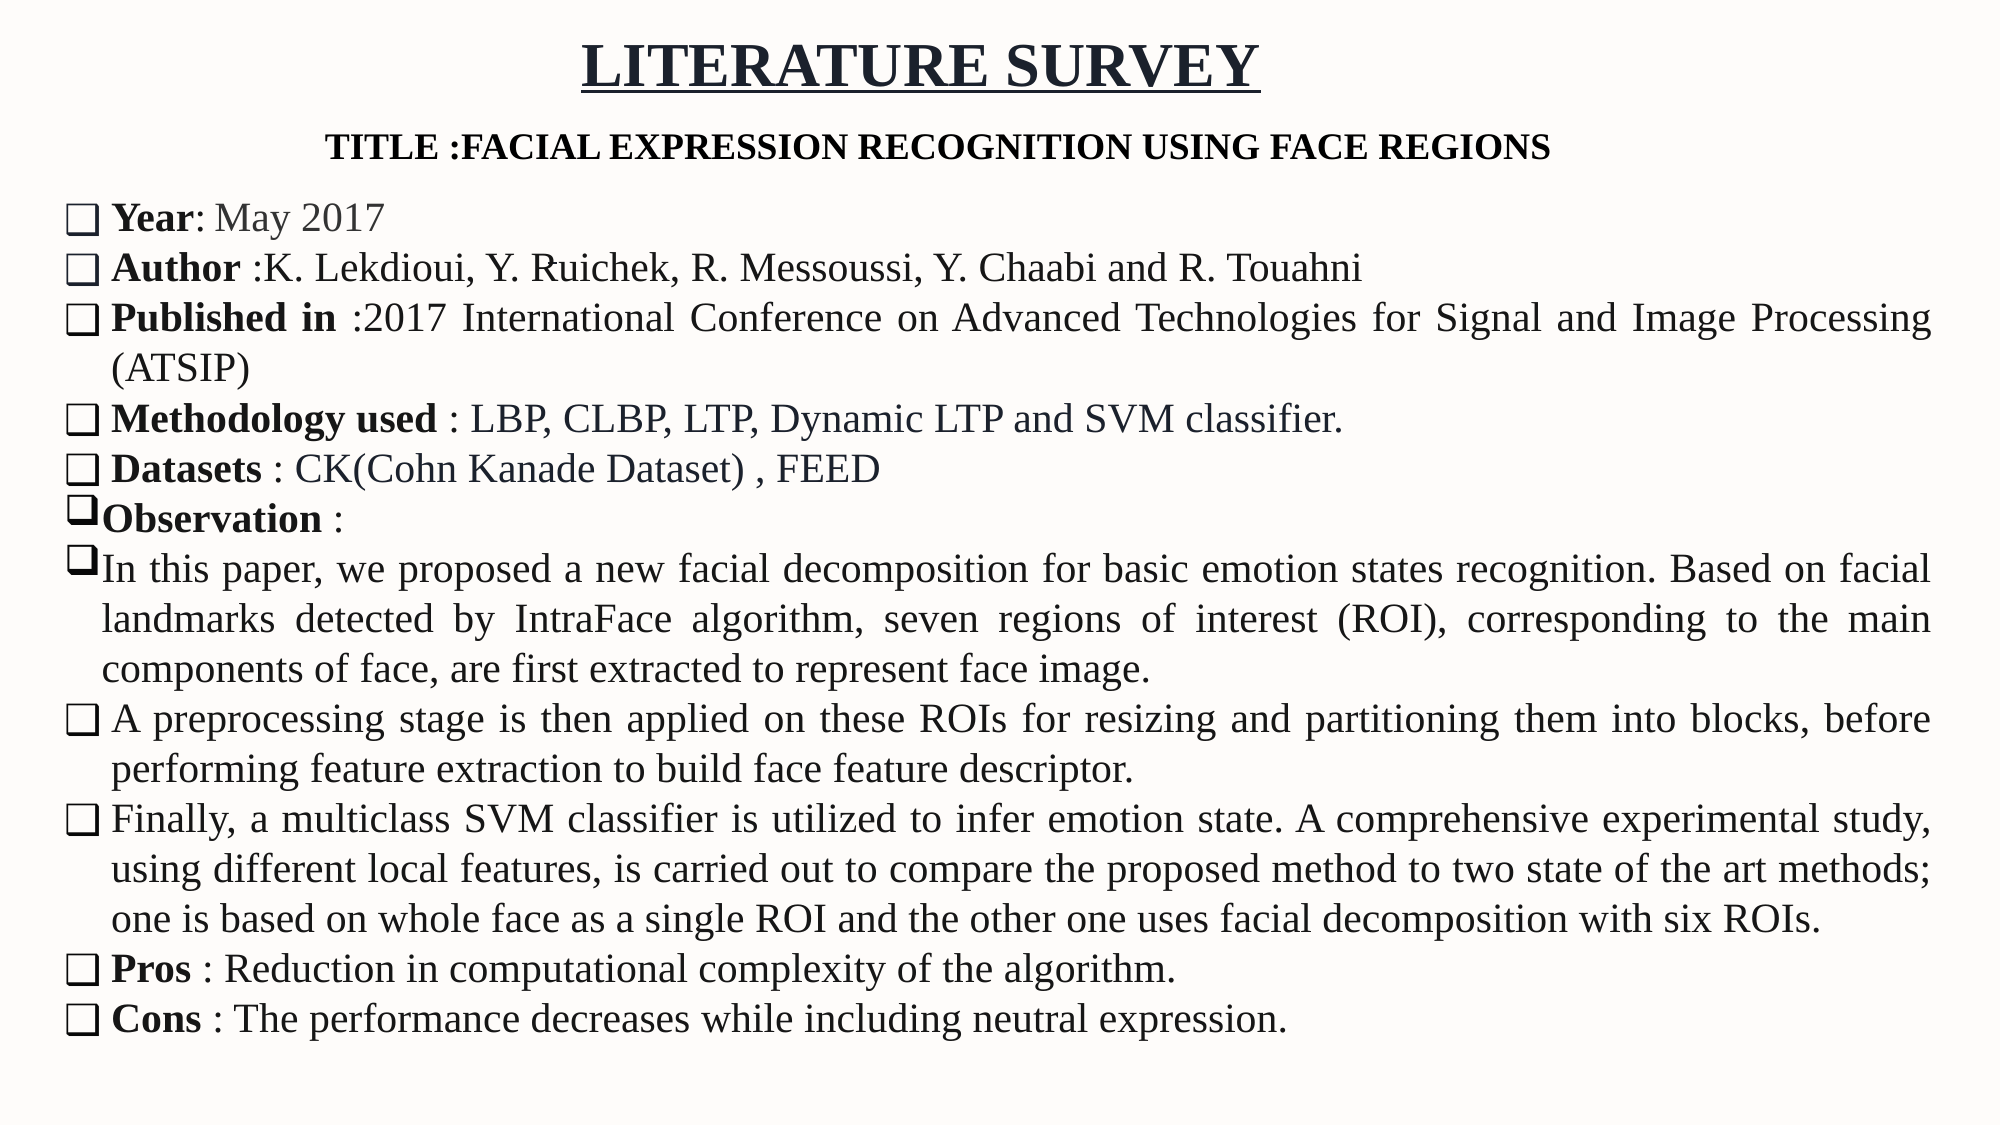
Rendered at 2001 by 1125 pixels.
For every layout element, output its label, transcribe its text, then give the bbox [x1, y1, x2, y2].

text_box Year: May 2017 Author :K. Lekdioui, Y. Ruichek, R. Messoussi, Y. Chaabi and R. Touahni Published in :2017 International Conference on Advanced Technologies for Signal and Image Processing (ATSIP) Methodology used : LBP, CLBP, LTP, Dynamic LTP and SVM classifier. Datasets : CK(Cohn Kanade Dataset) , FEED Observation : In this paper, we proposed a new facial decomposition for basic emotion states recognition. Based on facial landmarks detected by IntraFace algorithm, seven regions of interest (ROI), corresponding to the main components of face, are first extracted to represent face image. A preprocessing stage is then applied on these ROIs for resizing and partitioning them into blocks, before performing feature extraction to build face feature descriptor. Finally, a multiclass SVM classifier is utilized to infer emotion state. A comprehensive experimental study, using different local features, is carried out to compare the proposed method to two state of the art methods; one is based on whole face as a single ROI and the other one uses facial decomposition with six ROIs. Pros : Reduction in computational complexity of the algorithm. Cons : The performance decreases while including neutral expression. [49, 175, 1949, 1090]
text_box LITERATURE SURVEY [136, 8, 1707, 114]
text_box TITLE :FACIAL EXPRESSION RECOGNITION USING FACE REGIONS [99, 114, 1777, 175]
